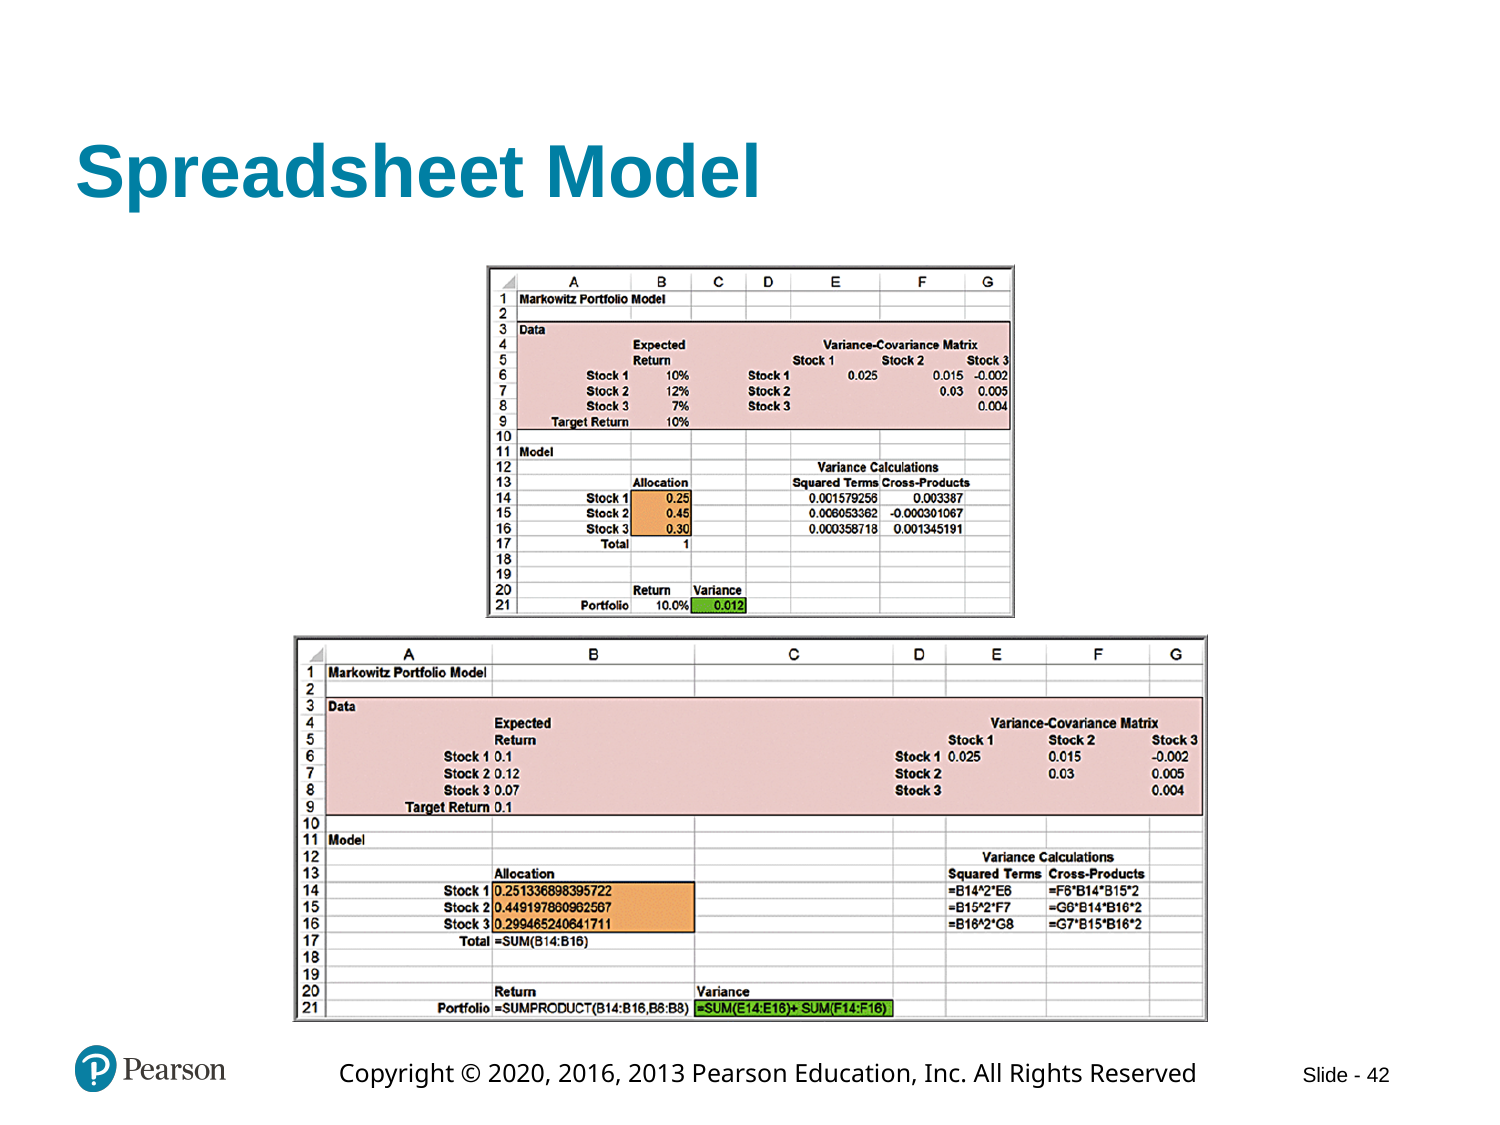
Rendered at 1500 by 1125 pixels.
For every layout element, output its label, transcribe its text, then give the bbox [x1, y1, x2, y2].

picture [101, 1045, 226, 1092]
picture [75, 1078, 86, 1092]
picture [83, 1054, 109, 1079]
title Spreadsheet Model [75, 37, 1425, 213]
picture [292, 634, 1208, 1022]
picture [75, 1045, 90, 1061]
picture [485, 264, 1015, 618]
